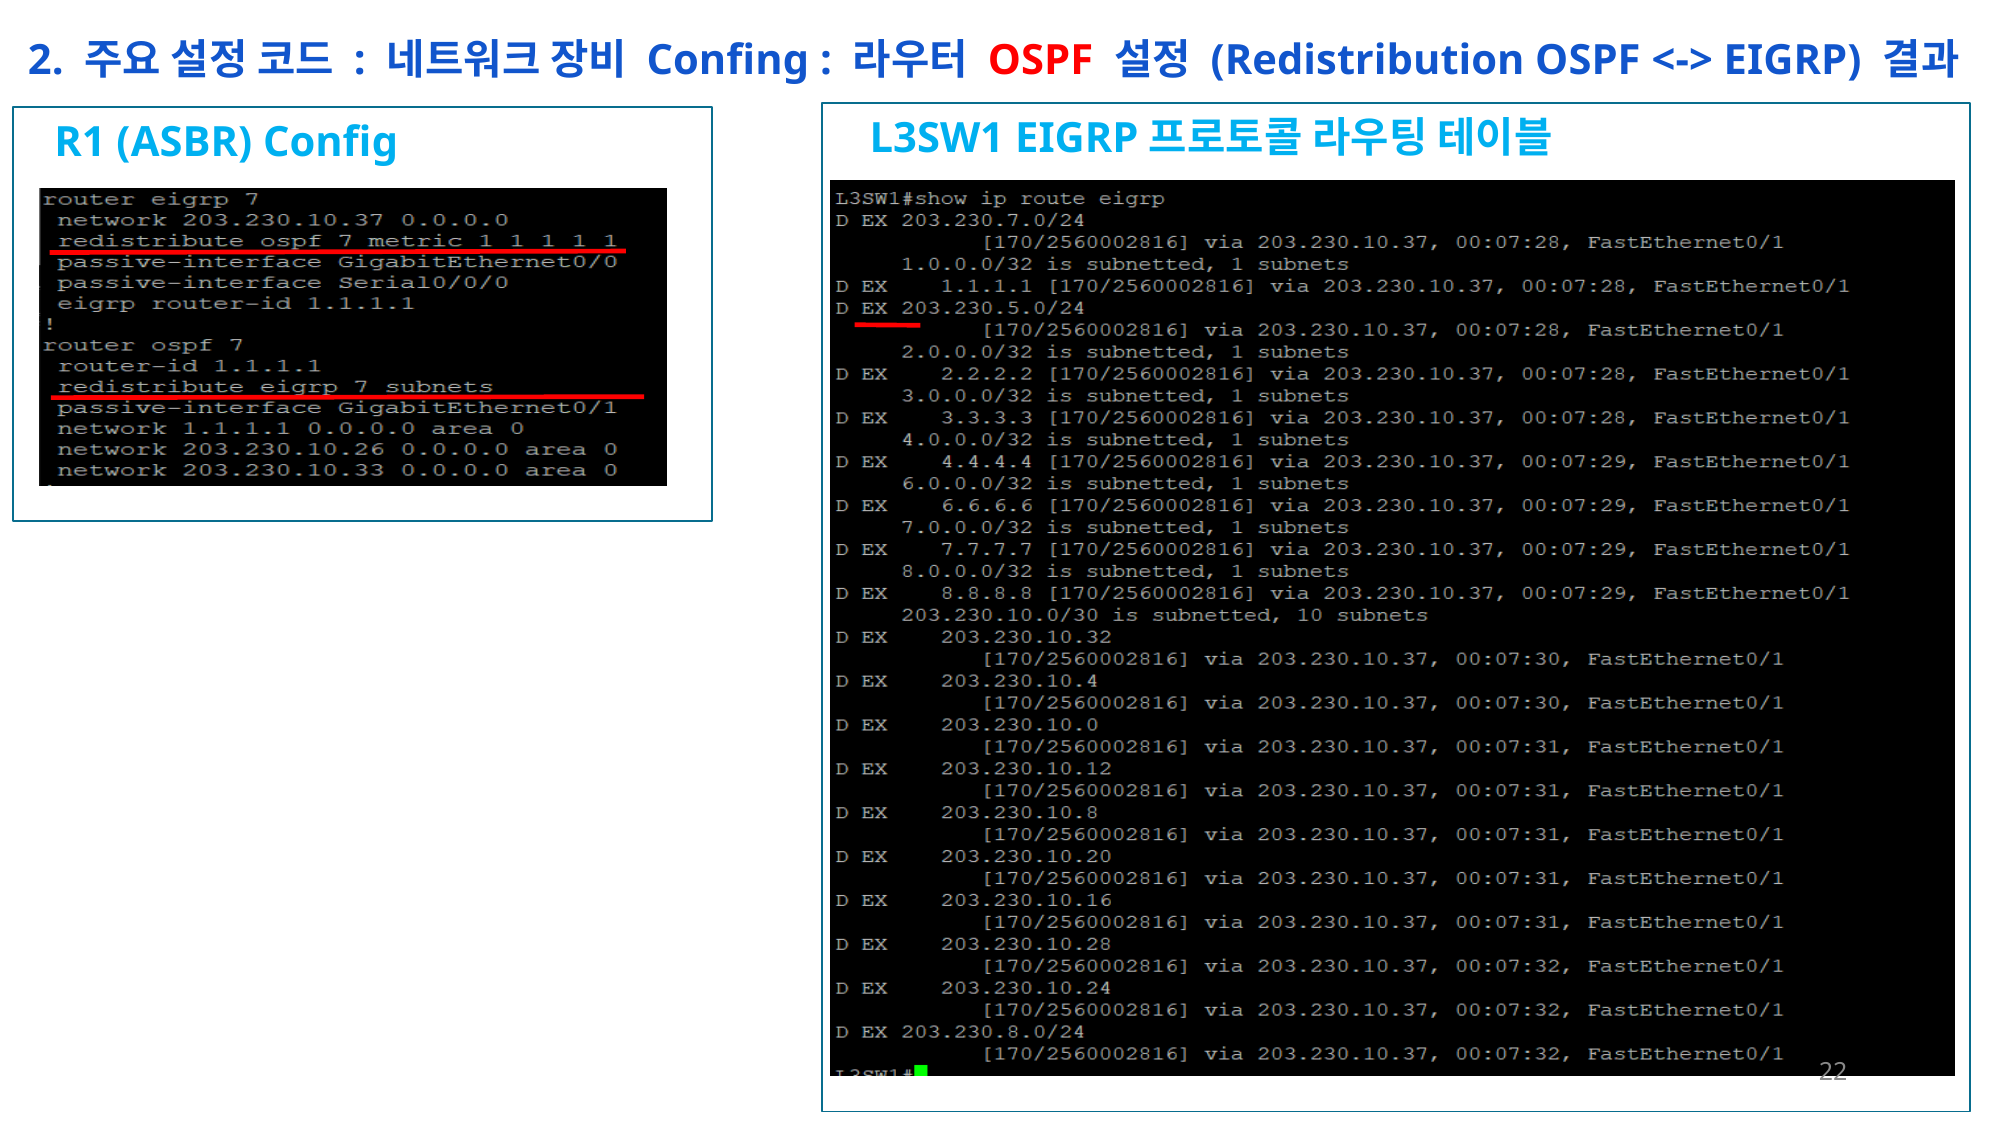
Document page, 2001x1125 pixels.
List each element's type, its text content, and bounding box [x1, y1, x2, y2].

picture [39, 188, 667, 486]
text_box [822, 102, 1971, 1112]
text_box 2. 주요 설정 코드 : 네트워크 장비 Confing : 라우터 OSPF 설정 (Redistribution OSPF <-> EIGRP) 결과 [12, 25, 2000, 91]
text_box [12, 106, 712, 521]
picture [830, 180, 1955, 1076]
